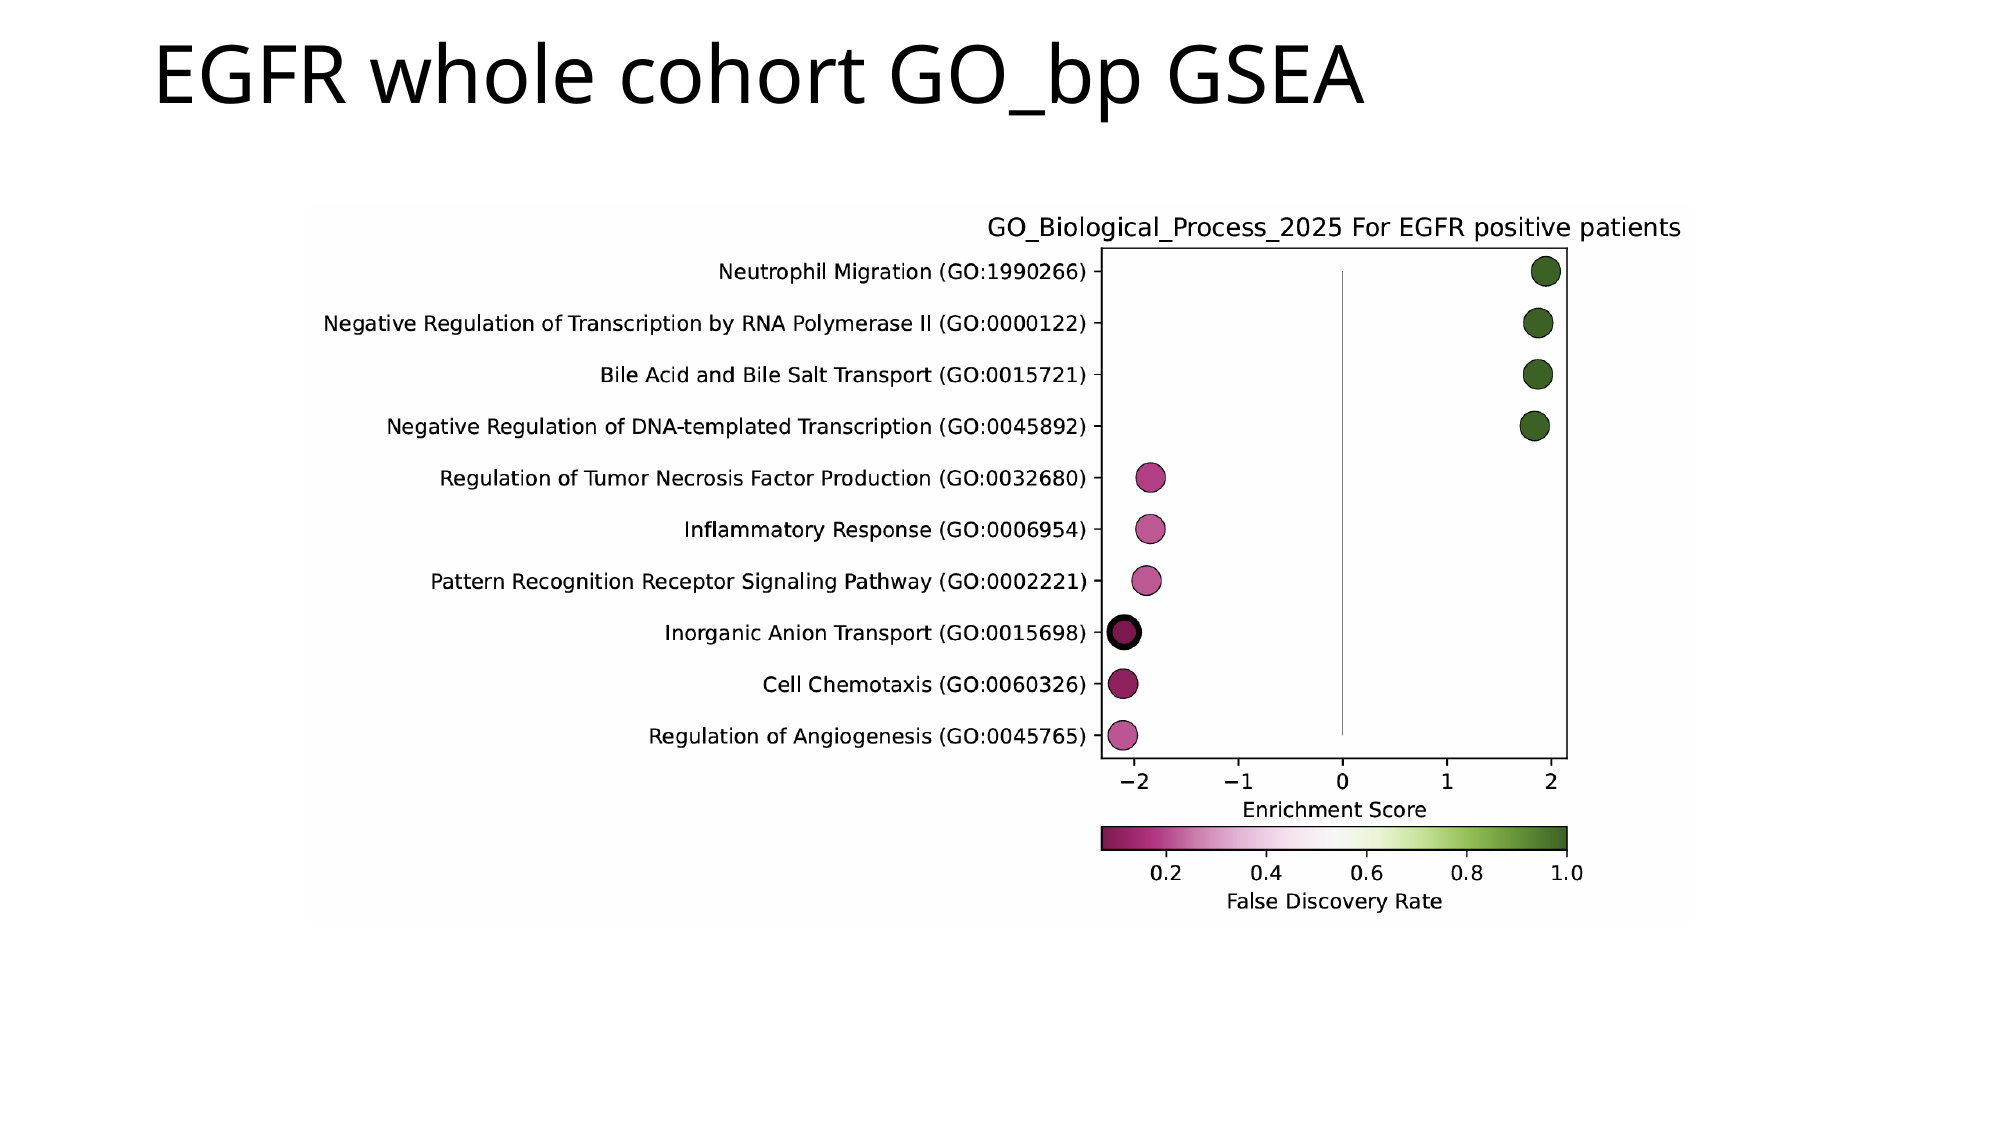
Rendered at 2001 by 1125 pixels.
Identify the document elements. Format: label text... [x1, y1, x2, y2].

title EGFR whole cohort GO_bp GSEA [137, 25, 1863, 129]
picture [311, 201, 1689, 924]
